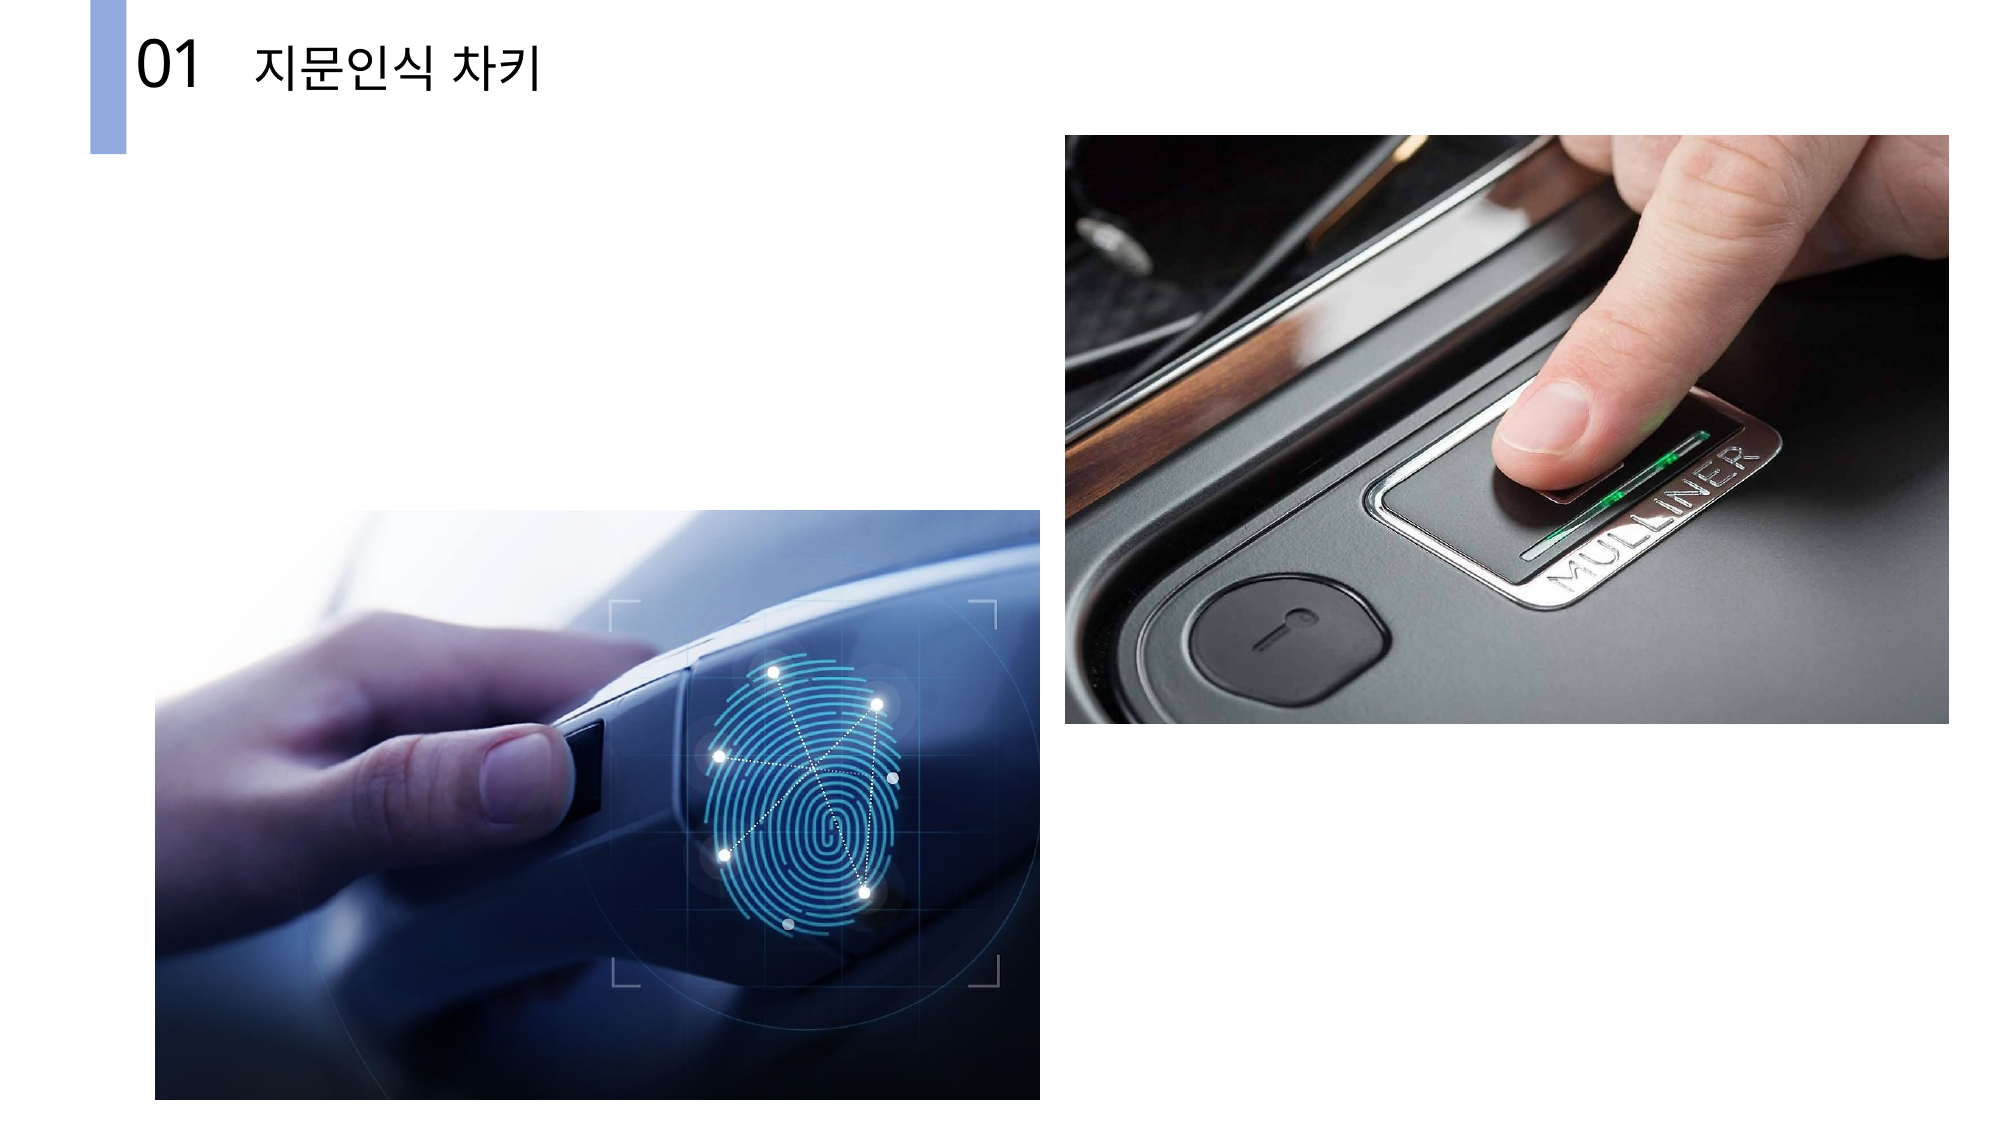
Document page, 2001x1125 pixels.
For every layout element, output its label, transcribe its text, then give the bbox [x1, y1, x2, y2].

text_box [89, 0, 127, 155]
picture [155, 510, 1040, 1100]
picture [1065, 135, 1949, 724]
text_box 01 지문인식 차키 [121, 13, 559, 109]
